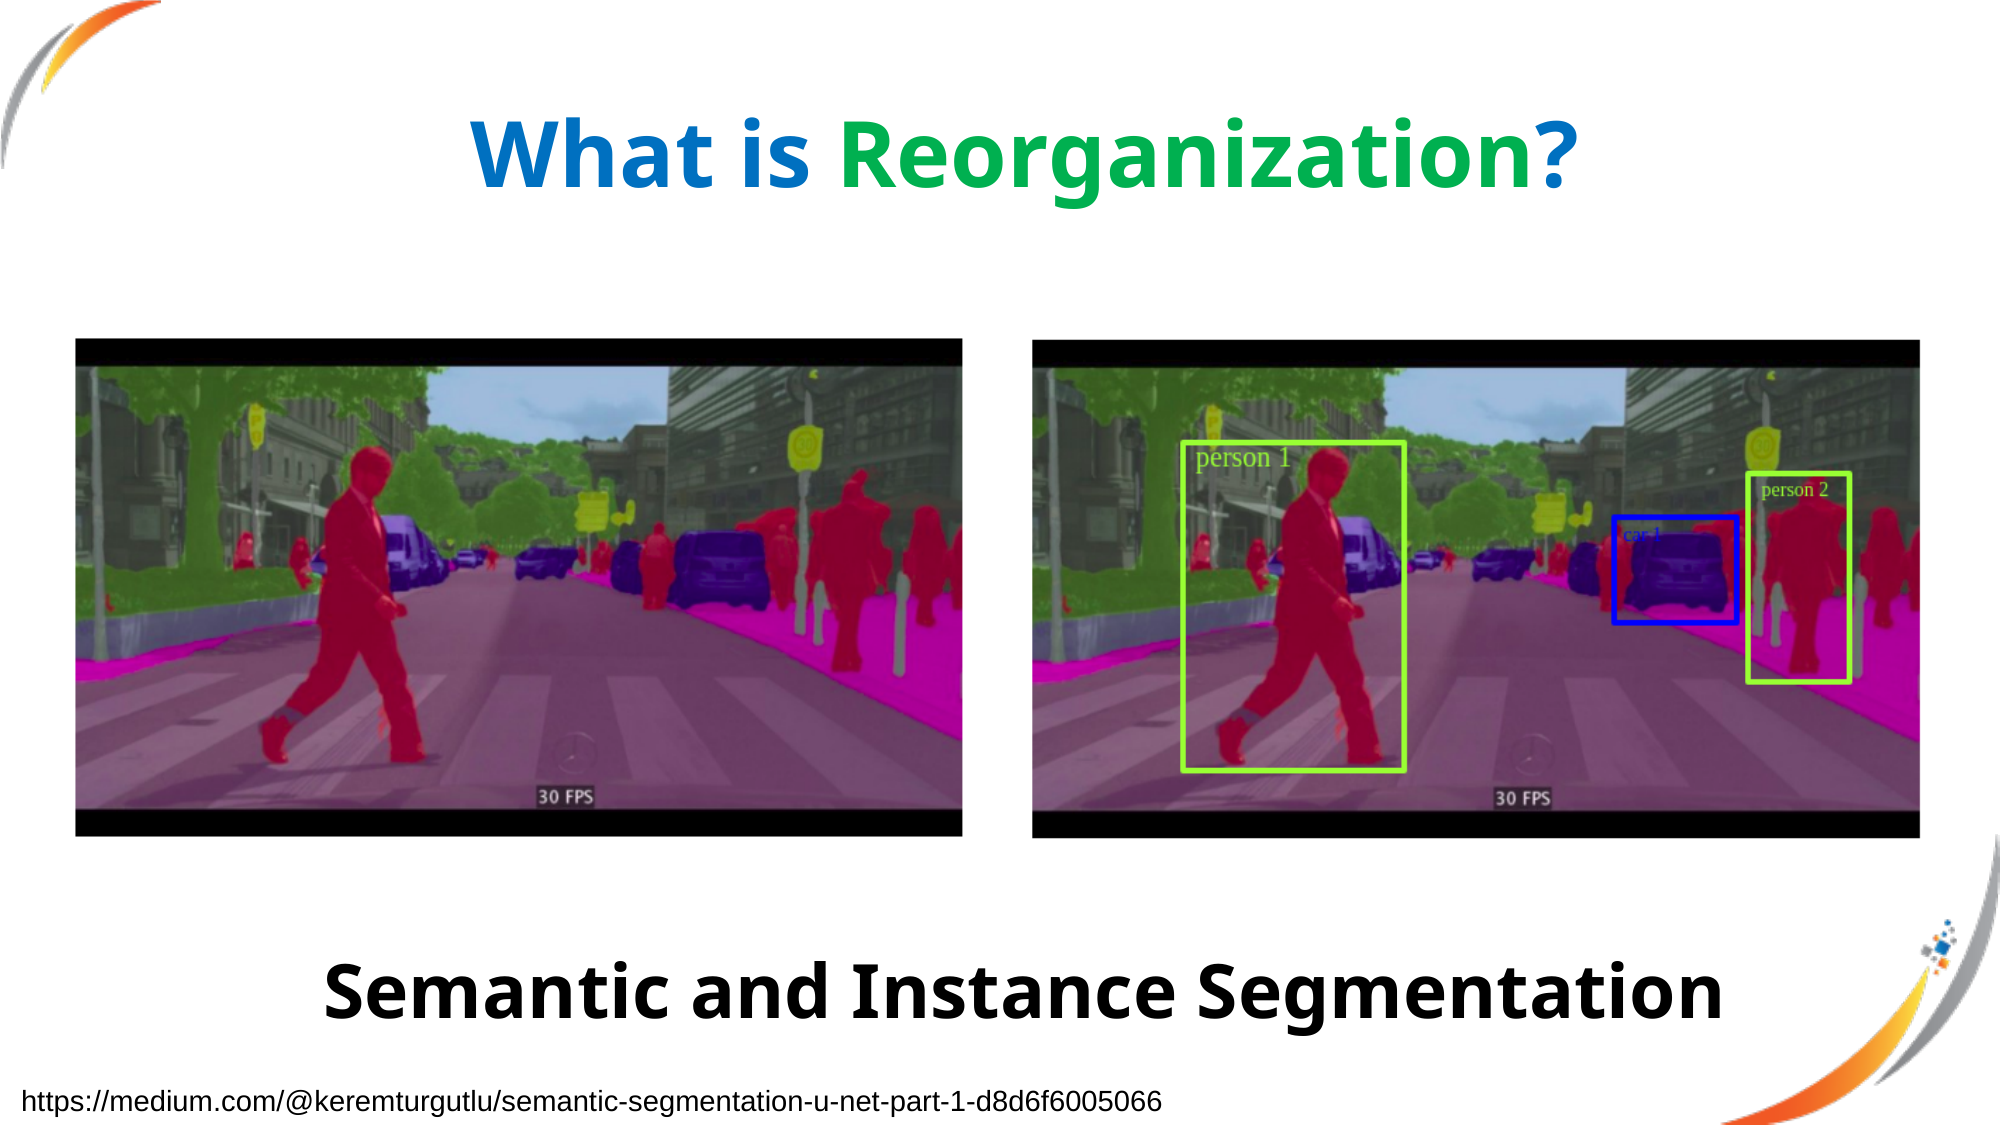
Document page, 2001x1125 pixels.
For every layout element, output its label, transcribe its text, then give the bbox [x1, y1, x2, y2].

picture [70, 333, 971, 849]
picture [0, 0, 161, 169]
picture [1024, 332, 2000, 1125]
text_box What is Reorganization? [24, 41, 2000, 260]
text_box https://medium.com/@keremturgutlu/semantic-segmentation-u-net-part-1-d8d6f6005066 [0, 1074, 1745, 1125]
text_box Semantic and Instance Segmentation [308, 936, 1742, 1042]
